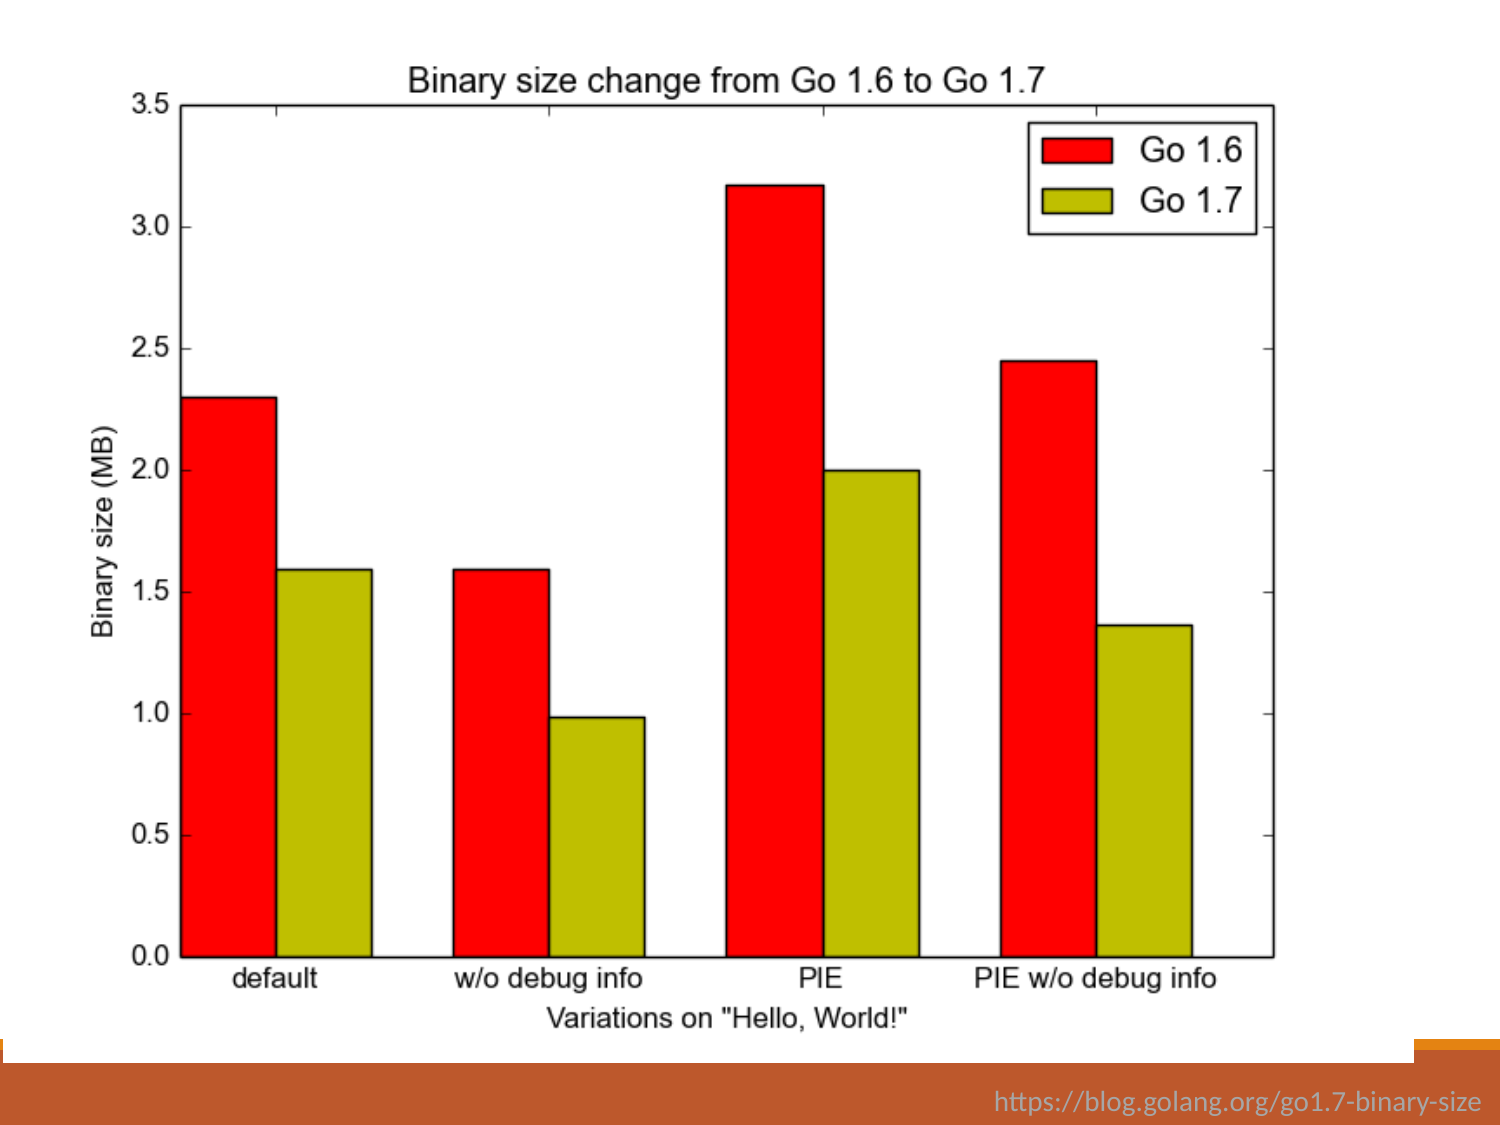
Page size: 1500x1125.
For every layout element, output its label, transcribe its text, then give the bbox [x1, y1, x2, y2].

text_box https://blog.golang.org/go1.7-binary-size [978, 1074, 1497, 1125]
picture [3, 0, 1414, 1063]
